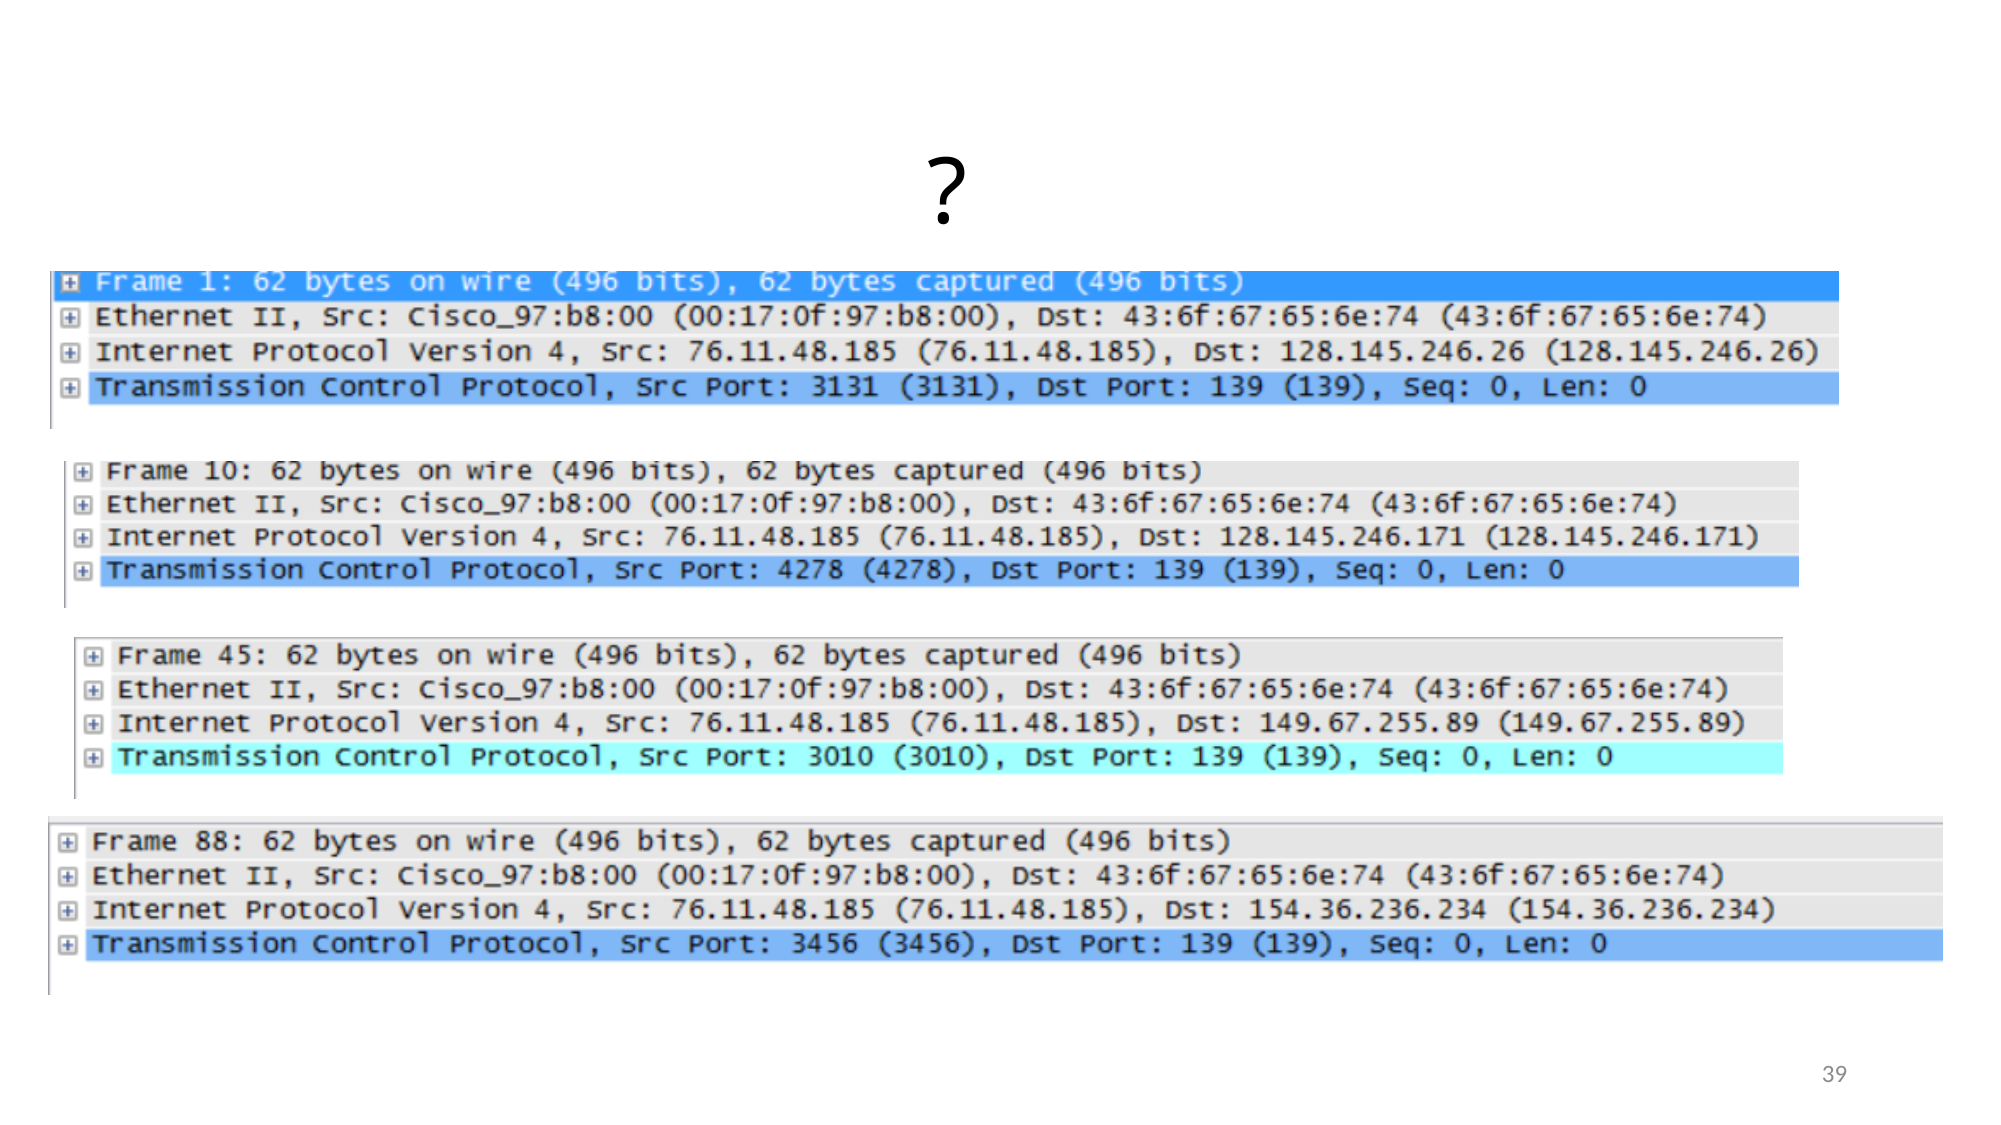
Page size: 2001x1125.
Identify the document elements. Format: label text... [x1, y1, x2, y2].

picture [64, 461, 1799, 608]
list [49, 271, 1839, 429]
picture [74, 637, 1783, 799]
picture [48, 816, 1943, 995]
slide_number 39 [1412, 1042, 1863, 1103]
text_box ? [162, 84, 1888, 303]
